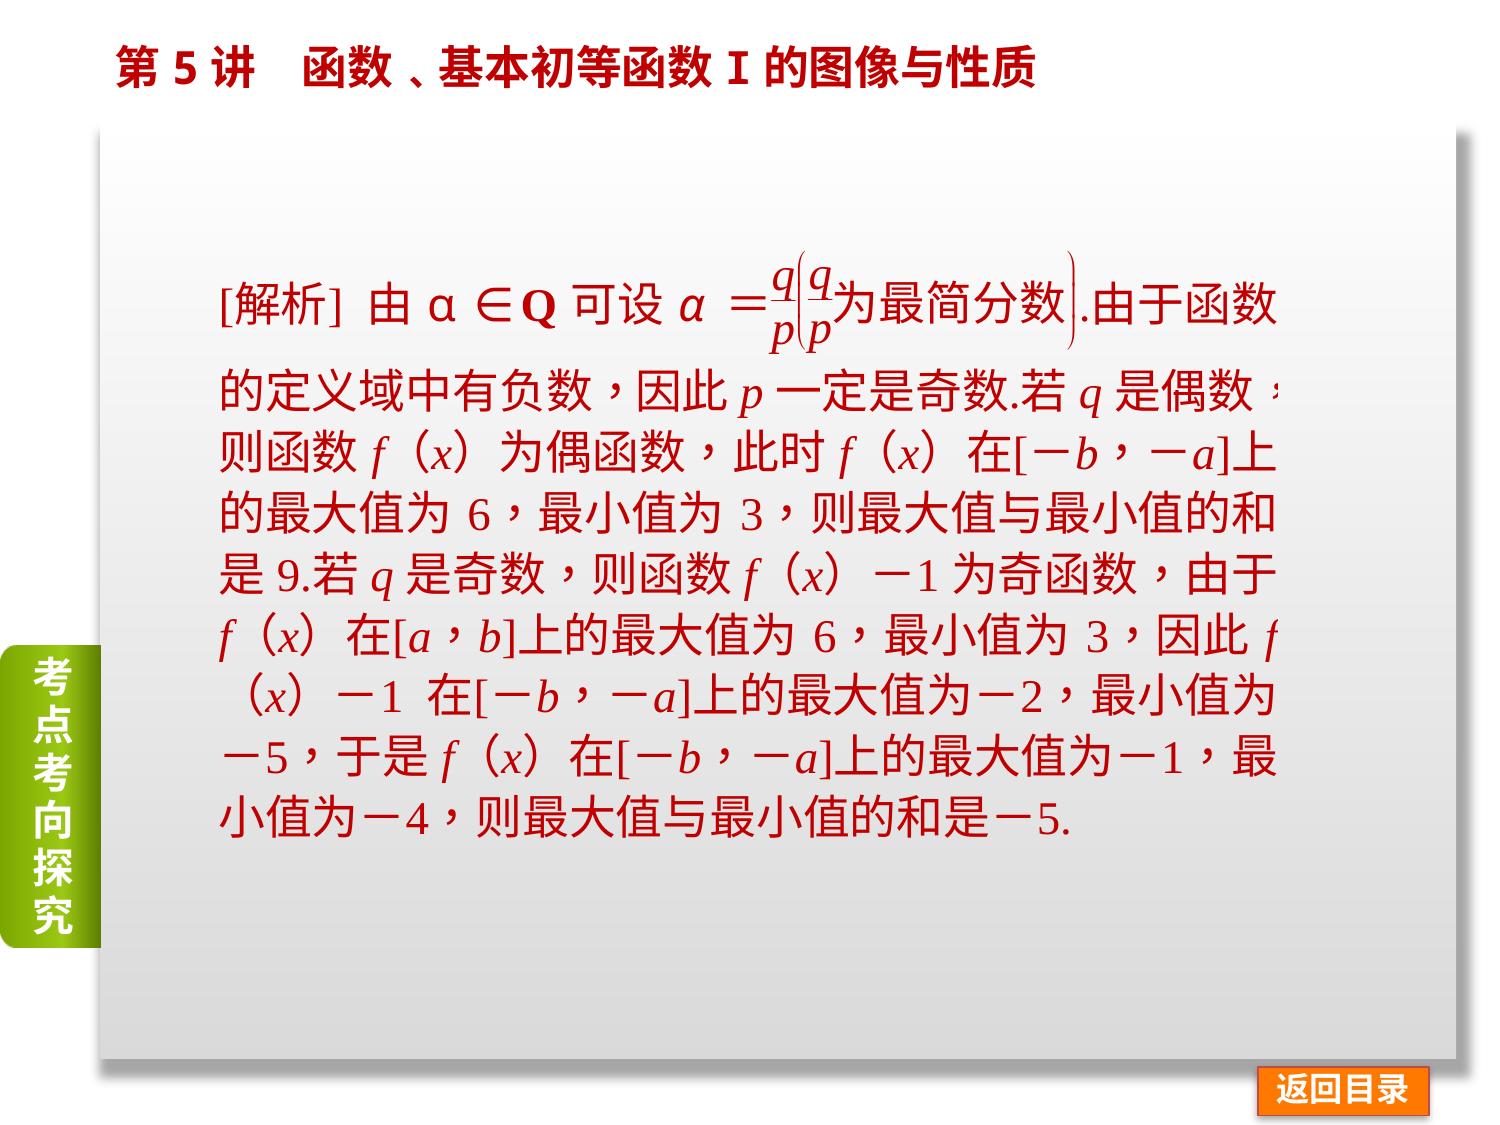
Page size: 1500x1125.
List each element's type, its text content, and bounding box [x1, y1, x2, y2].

text_box 第5讲 函数﹑基本初等函数I的图像与性质 [100, 27, 1199, 106]
text_box 返回目录 [1257, 1066, 1430, 1116]
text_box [218, 239, 1279, 1092]
picture [0, 645, 101, 948]
